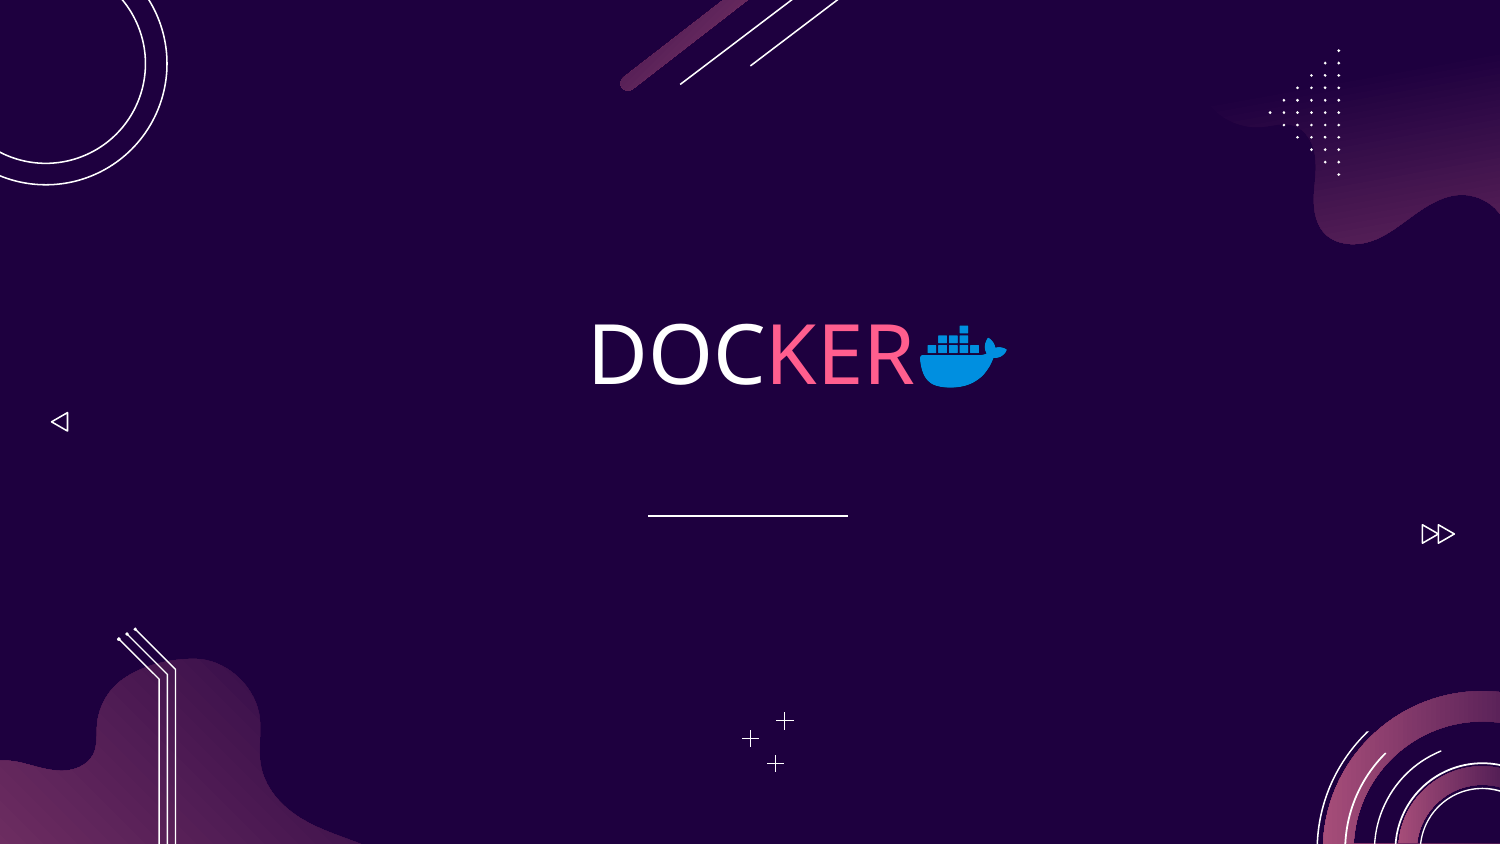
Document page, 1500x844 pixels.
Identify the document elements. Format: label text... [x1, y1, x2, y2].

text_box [116, 627, 177, 844]
picture [920, 313, 1007, 400]
title DOCKER [258, 286, 1244, 426]
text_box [1268, 48, 1341, 177]
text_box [741, 711, 794, 773]
